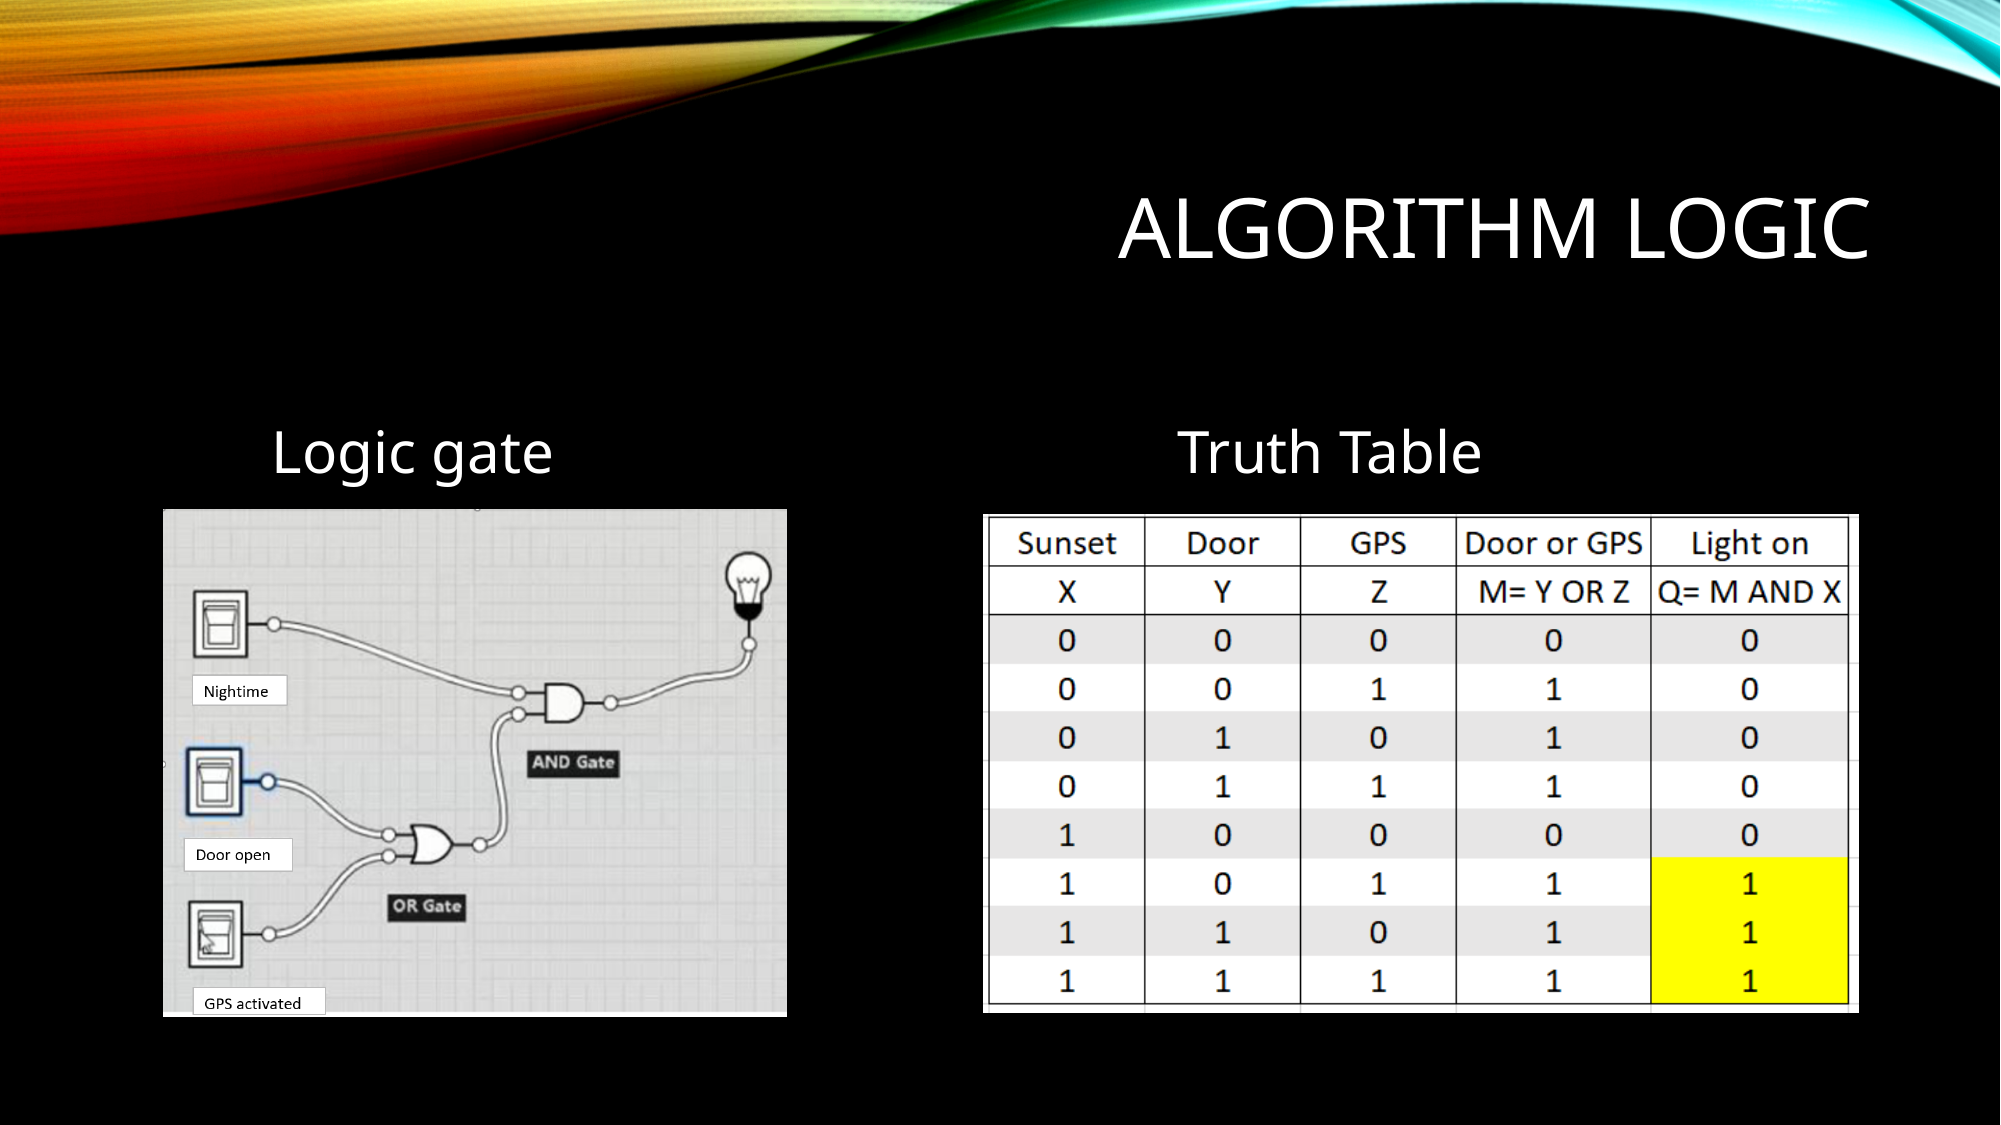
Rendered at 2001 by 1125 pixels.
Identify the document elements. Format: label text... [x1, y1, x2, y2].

picture [0, 0, 2000, 237]
list Truth Table [1162, 358, 2000, 494]
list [163, 509, 787, 1017]
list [983, 513, 1859, 1013]
title Algorithm Logic [474, 125, 1888, 338]
list Logic gate [150, 358, 984, 494]
